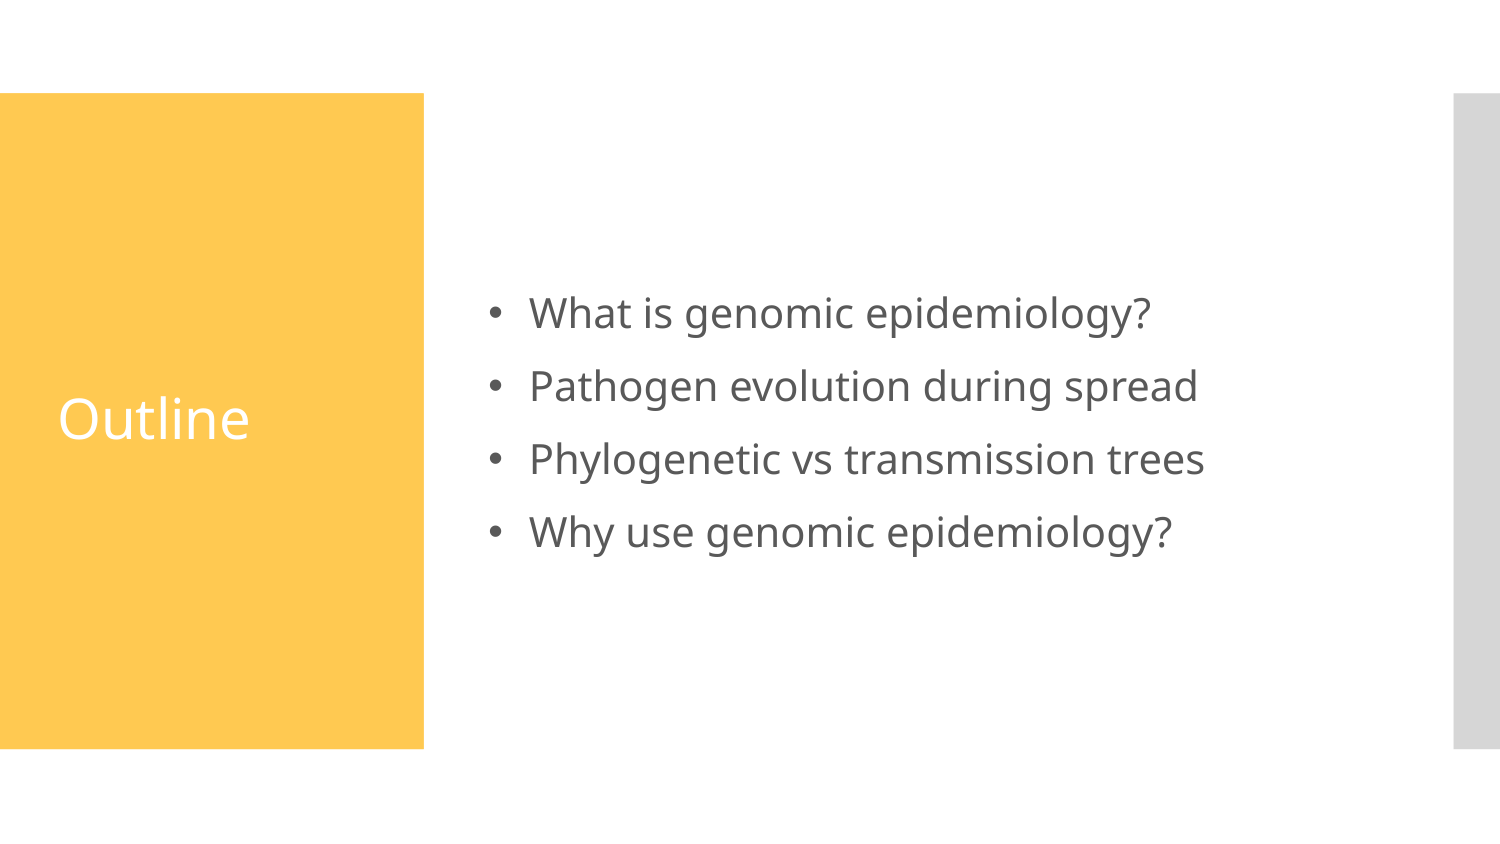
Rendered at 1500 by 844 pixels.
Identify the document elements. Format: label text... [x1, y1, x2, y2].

list What is genomic epidemiology? Pathogen evolution during spread Phylogenetic vs transmission trees Why use genomic epidemiology? [476, 106, 1416, 737]
title Outline [31, 138, 394, 705]
